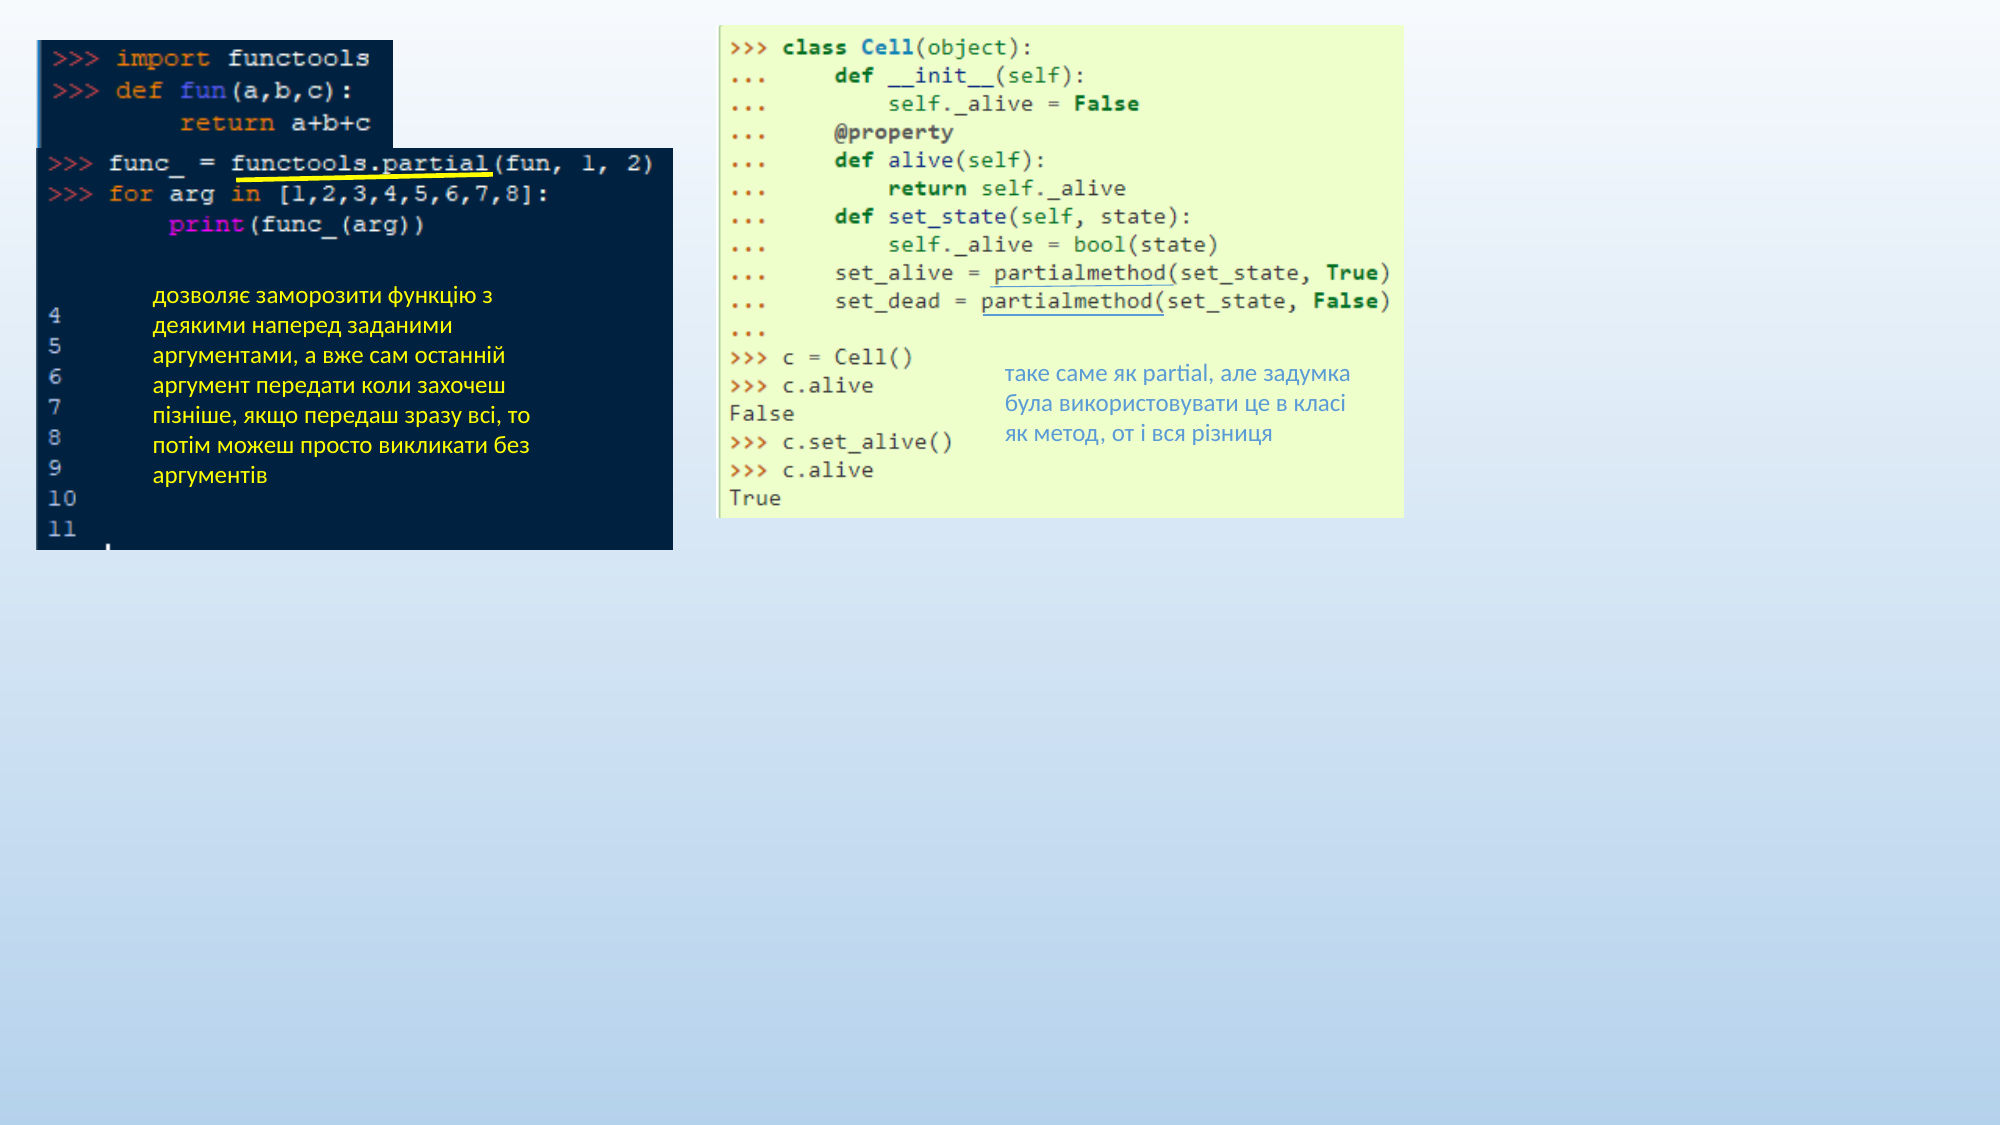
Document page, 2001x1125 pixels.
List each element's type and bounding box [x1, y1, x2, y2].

picture [716, 25, 1404, 518]
text_box [236, 174, 493, 180]
picture [36, 40, 673, 550]
